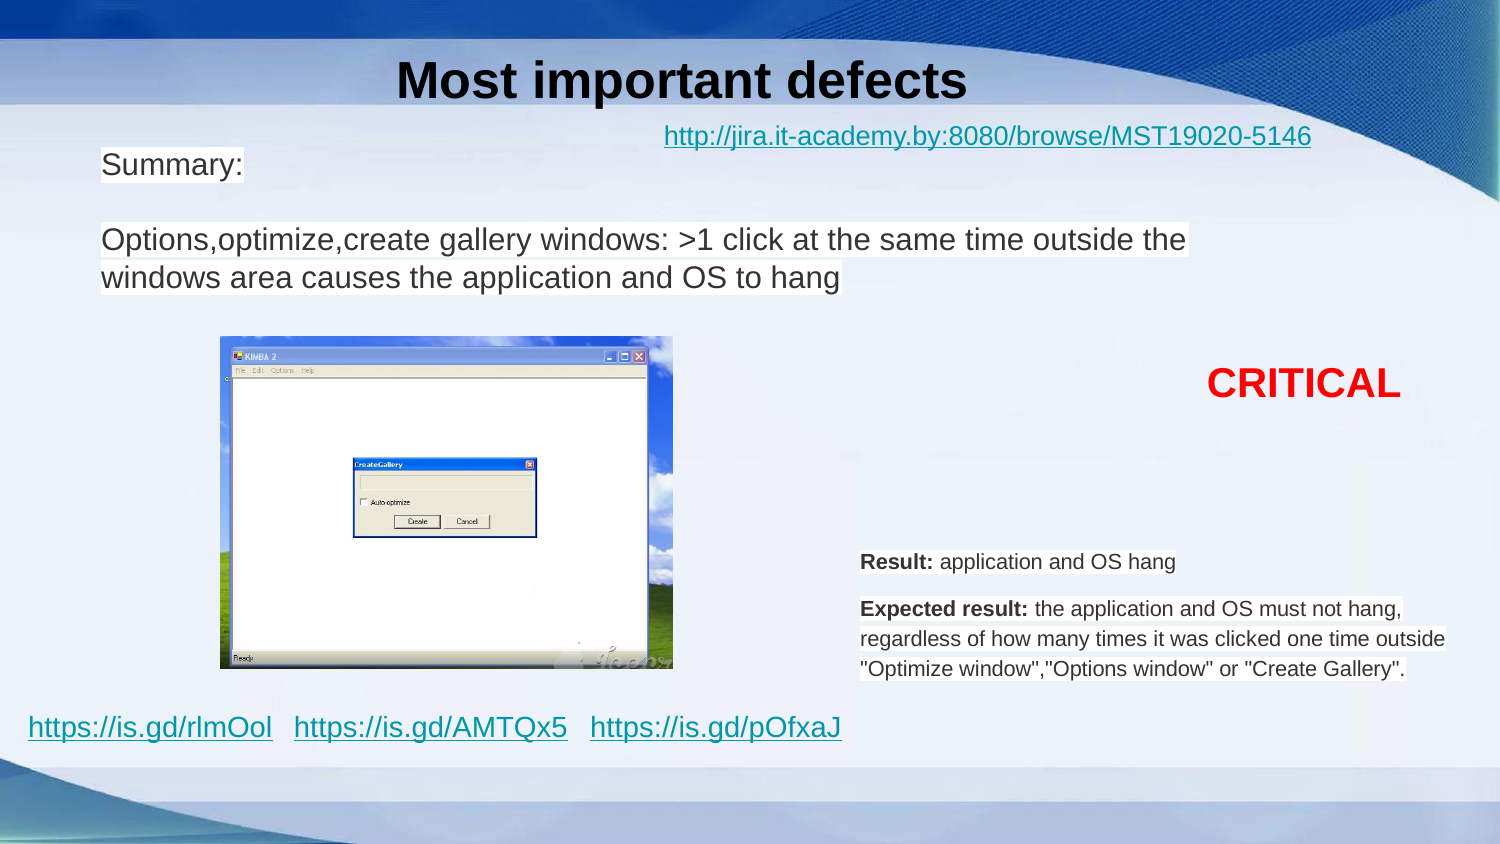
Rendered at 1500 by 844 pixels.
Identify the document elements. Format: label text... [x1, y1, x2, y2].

text_box https://is.gd/AMTQx5 [278, 693, 575, 759]
text_box CRITICAL [1191, 341, 1500, 422]
picture [0, 0, 1500, 844]
text_box http://jira.it-academy.by:8080/browse/MST19020-5146 [648, 103, 1488, 166]
text_box https://is.gd/pOfxaJ [575, 693, 864, 759]
text_box https://is.gd/rlmOol [13, 693, 278, 759]
title Most important defects [0, 8, 1382, 147]
text_box Summary: Options,optimize,create gallery windows: >1 click at the same time outside the windows area causes the application and OS to hang [85, 129, 1244, 310]
text_box Result: application and OS hang Expected result: the application and OS must not hang, regardless of how many times it was clicked one time outside "Optimize window","Options window" or "Create Gallery". [845, 528, 1476, 696]
